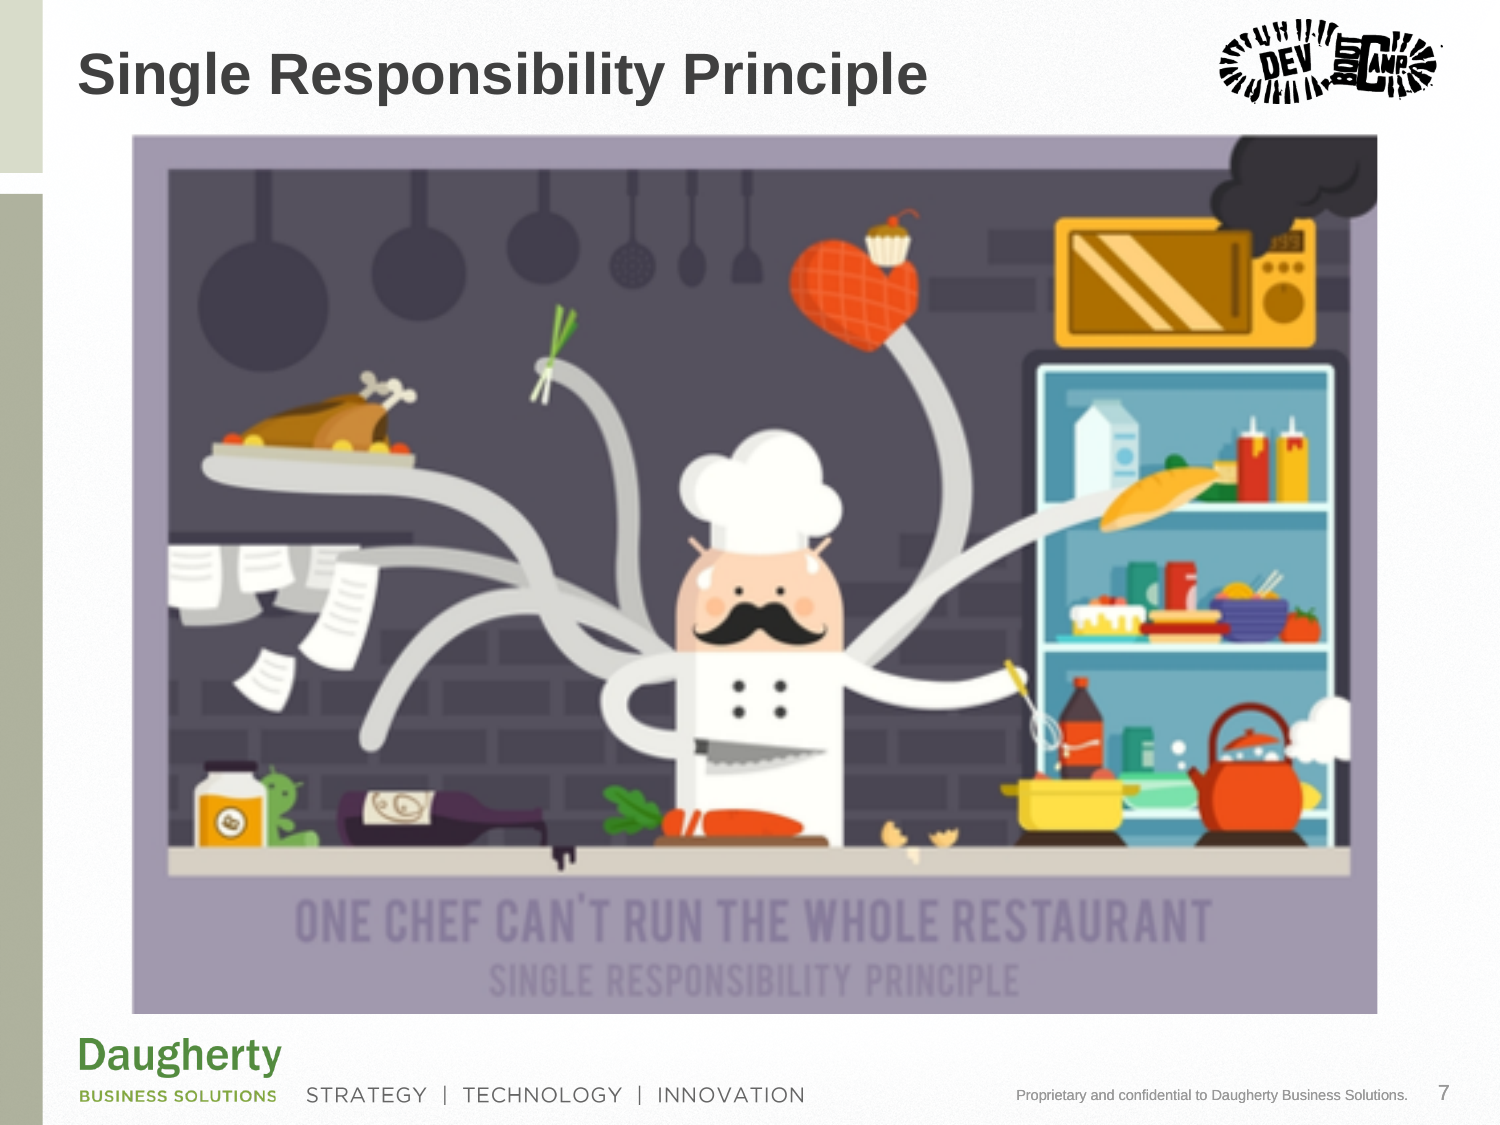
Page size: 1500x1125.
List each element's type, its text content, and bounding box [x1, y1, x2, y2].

footer Proprietary and confidential to Daugherty Business Solutions. [844, 1078, 1424, 1125]
title Single Responsibility Principle [62, 14, 1447, 128]
slide_number 7 [1423, 1071, 1500, 1123]
picture [0, 0, 1500, 1125]
